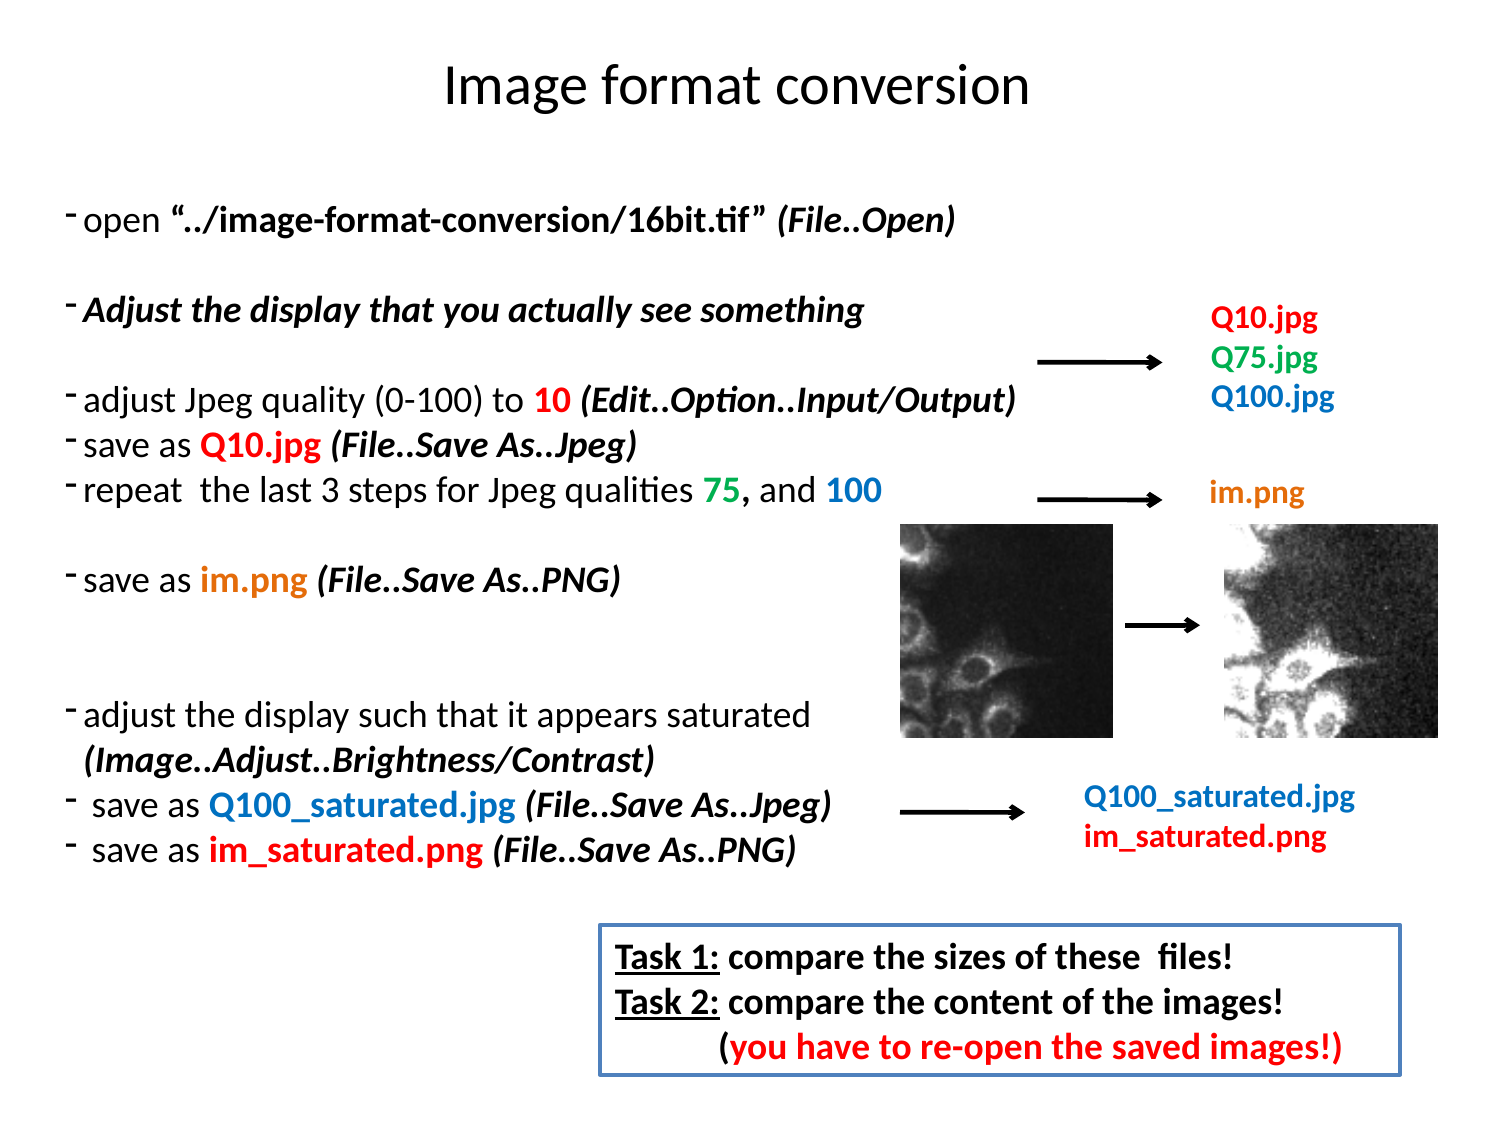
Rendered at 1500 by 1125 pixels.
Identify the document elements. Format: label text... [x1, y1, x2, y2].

picture [1224, 524, 1438, 738]
text_box im.png [1194, 462, 1320, 518]
text_box Q10.jpg Q75.jpg Q100.jpg [1196, 287, 1350, 422]
text_box Q100_saturated.jpg im_saturated.png [1069, 767, 1371, 862]
title Image format conversion [62, 0, 1413, 176]
text_box open “../image-format-conversion/16bit.tif” (File..Open) Adjust the display that you actually see something adjust Jpeg quality (0-100) to 10 (Edit..Option..Input/Output) save as Q10.jpg (File..Save As..Jpeg) repeat the last 3 steps for Jpeg qualities 75, and 100 save as im.png (File..Save As..PNG) adjust the display such that it appears saturated (Image..Adjust..Brightness/Contrast) save as Q100_saturated.jpg (File..Save As..Jpeg) save as im_saturated.png (File..Save As..PNG) [48, 185, 1115, 969]
picture [899, 524, 1113, 738]
text_box Task 1: compare the sizes of these files! Task 2: compare the content of the images! (you have to re-open the saved images!) [598, 923, 1402, 1077]
